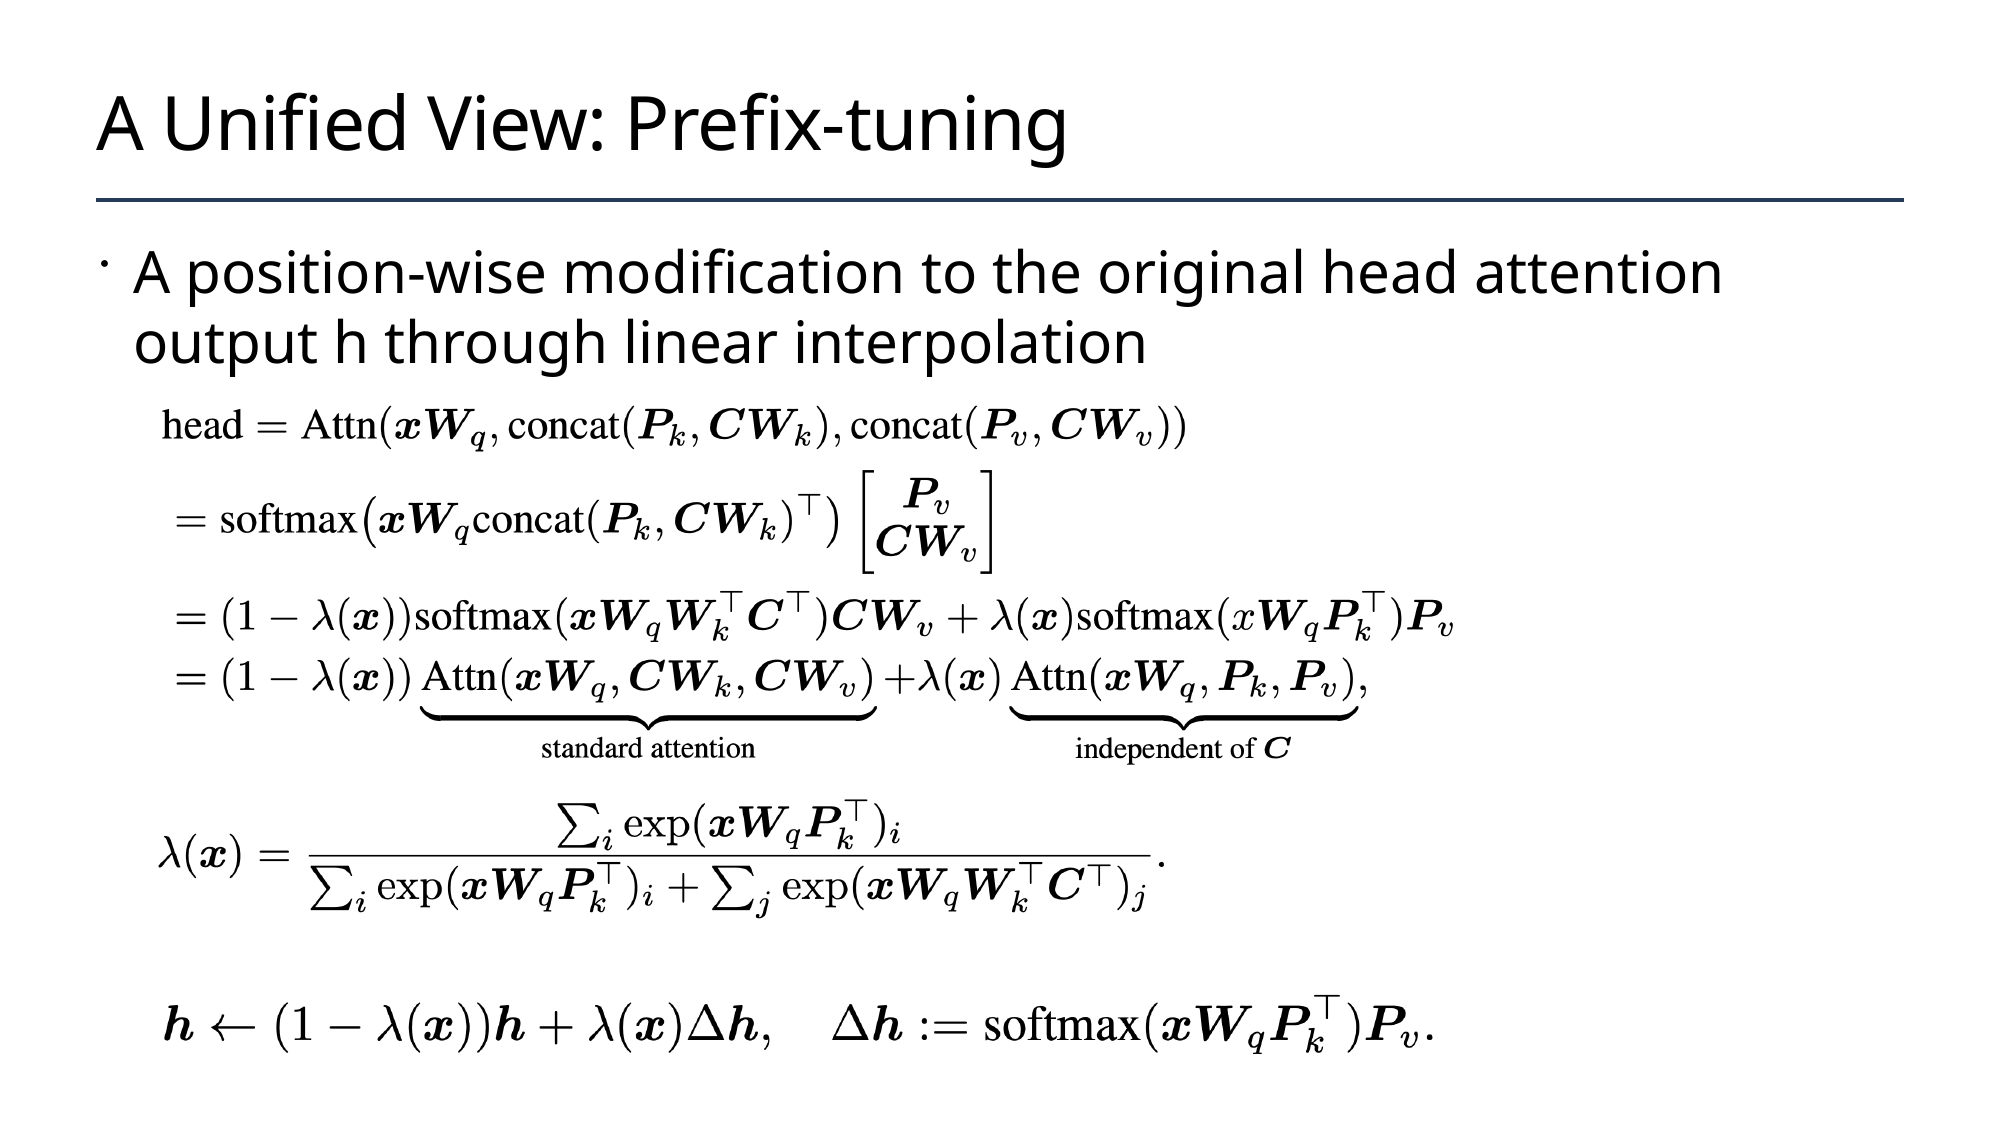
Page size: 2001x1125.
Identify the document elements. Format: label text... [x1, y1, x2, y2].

picture [148, 779, 1173, 936]
list A position-wise modification to the original head attention output h through linear interpolation [95, 235, 1904, 377]
picture [147, 390, 1463, 770]
picture [147, 973, 1457, 1065]
title A Unified View: Prefix-tuning [96, 75, 1904, 166]
